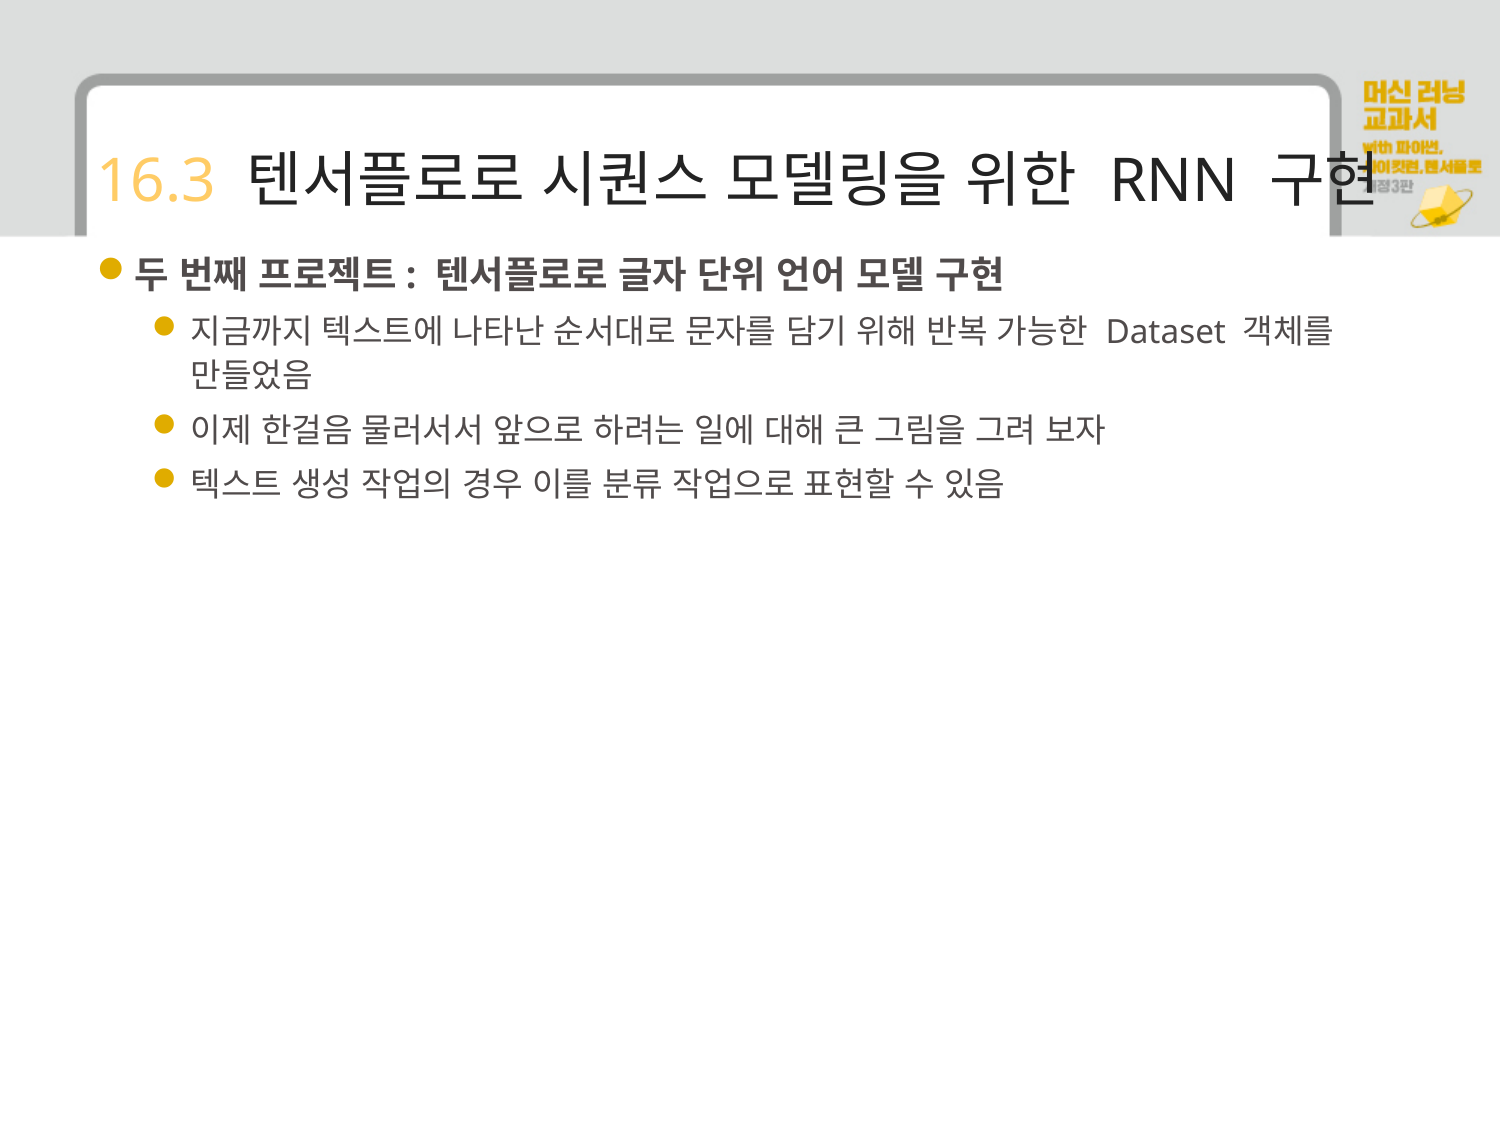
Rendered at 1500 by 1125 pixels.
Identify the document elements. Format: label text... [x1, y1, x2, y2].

picture [0, 0, 1500, 1125]
list 두 번째 프로젝트: 텐서플로로 글자 단위 언어 모델 구현 지금까지 텍스트에 나타난 순서대로 문자를 담기 위해 반복 가능한 Dataset 객체를 만들었음 이제 한걸음 물러서서 앞으로 하려는 일에 대해 큰 그림을 그려 보자 텍스트 생성 작업의 경우 이를 분류 작업으로 표현할 수 있음 [81, 239, 1459, 1054]
title 16.3 텐서플로로 시퀀스 모델링을 위한 RNN 구현 [81, 90, 1412, 222]
